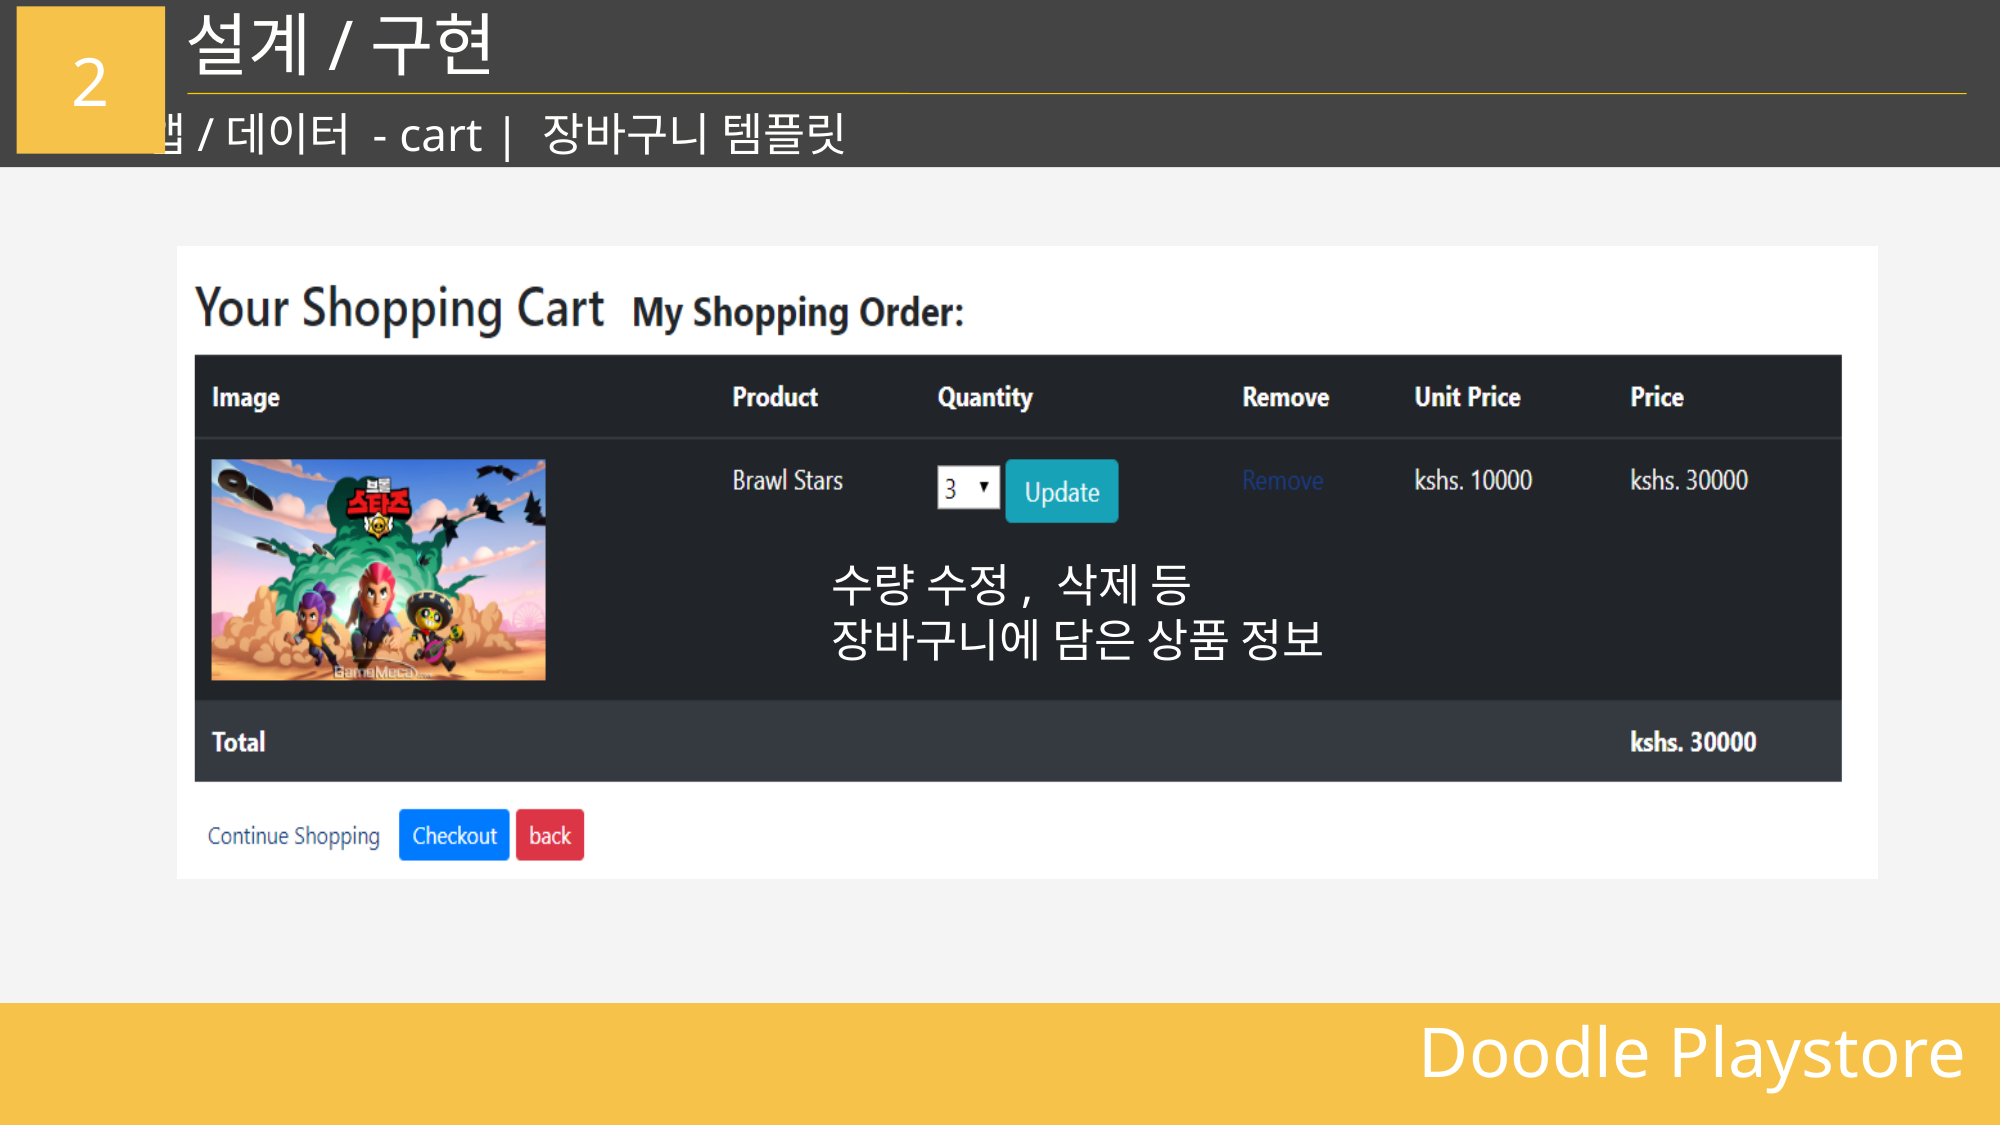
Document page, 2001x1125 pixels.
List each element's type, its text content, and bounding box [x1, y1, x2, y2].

list Doodle Playstore [1403, 1011, 2000, 1116]
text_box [0, 0, 2000, 168]
picture [177, 246, 1878, 879]
